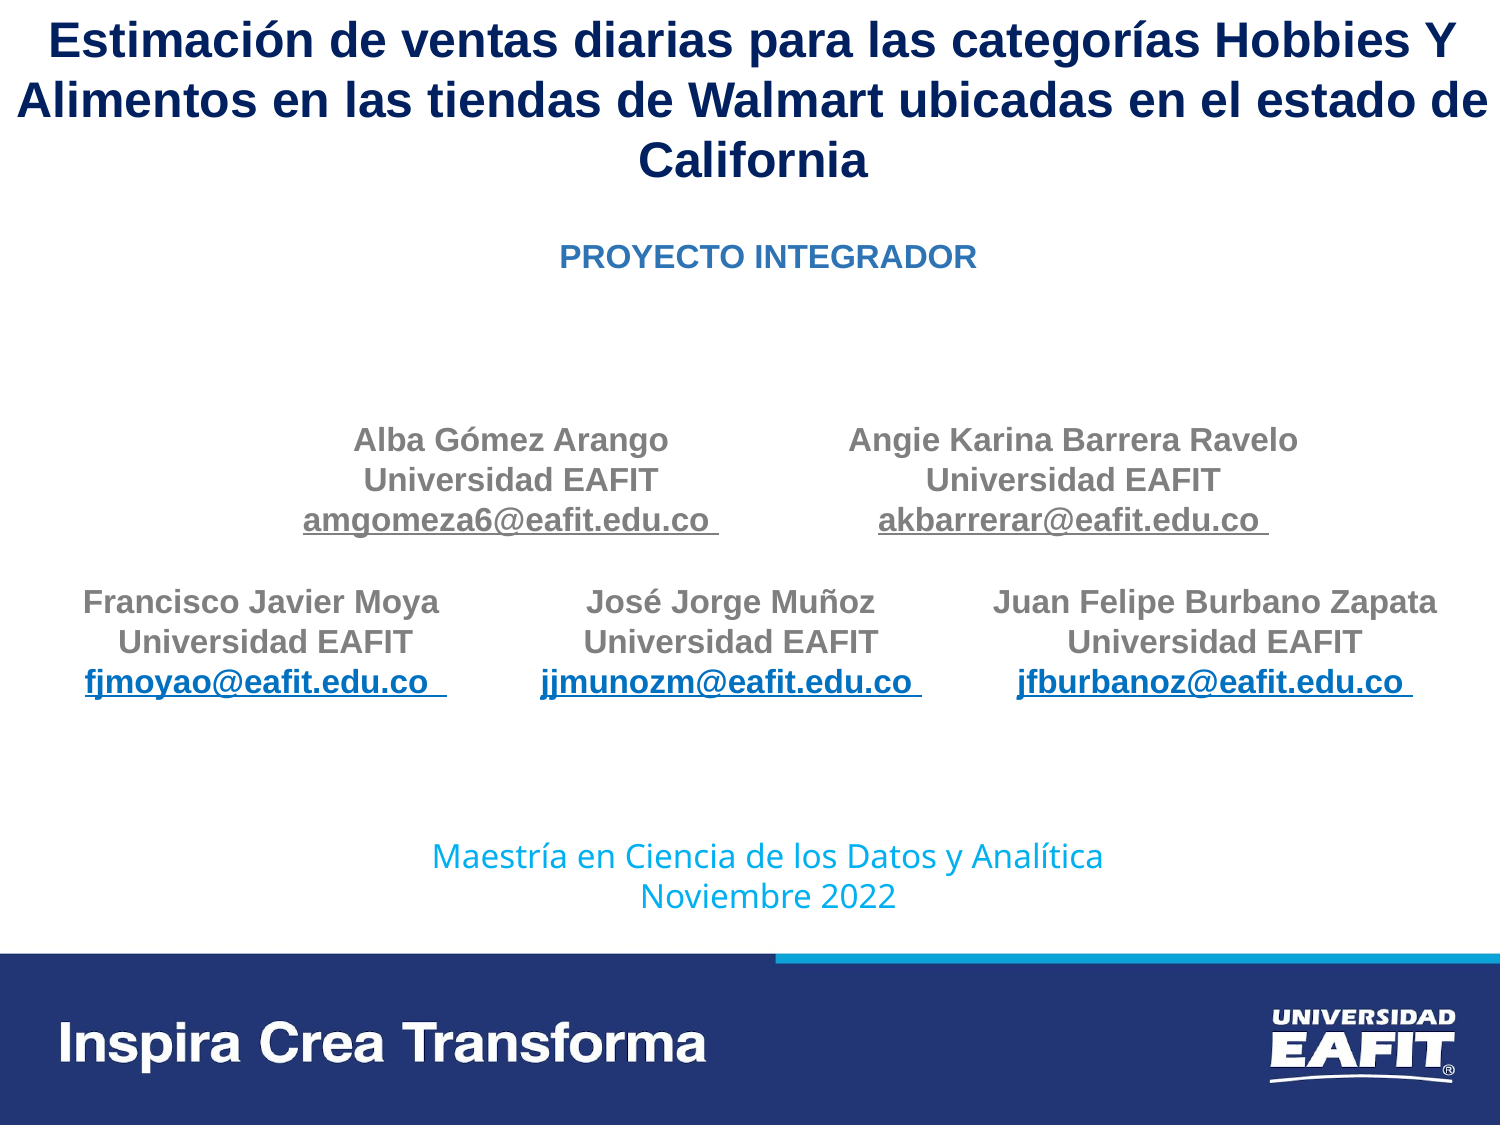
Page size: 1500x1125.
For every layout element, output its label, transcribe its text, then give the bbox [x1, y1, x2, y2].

text_box Estimación de ventas diarias para las categorías Hobbies Y Alimentos en las tiendas de Walmart ubicadas en el estado de California [0, 0, 1500, 195]
text_box José Jorge Muñoz Universidad EAFIT jjmunozm@eafit.edu.co [511, 572, 952, 708]
text_box PROYECTO INTEGRADOR [393, 221, 1153, 283]
text_box Francisco Javier Moya Universidad EAFIT fjmoyao@eafit.edu.co [45, 572, 487, 708]
text_box Maestría en Ciencia de los Datos y Analítica Noviembre 2022 [18, 827, 1500, 923]
text_box Juan Felipe Burbano Zapata Universidad EAFIT jfburbanoz@eafit.edu.co [976, 572, 1454, 708]
text_box Angie Karina Barrera Ravelo Universidad EAFIT akbarrerar@eafit.edu.co [826, 410, 1321, 546]
picture [0, 195, 1500, 1125]
text_box Alba Gómez Arango Universidad EAFIT amgomeza6@eafit.edu.co [264, 410, 759, 546]
